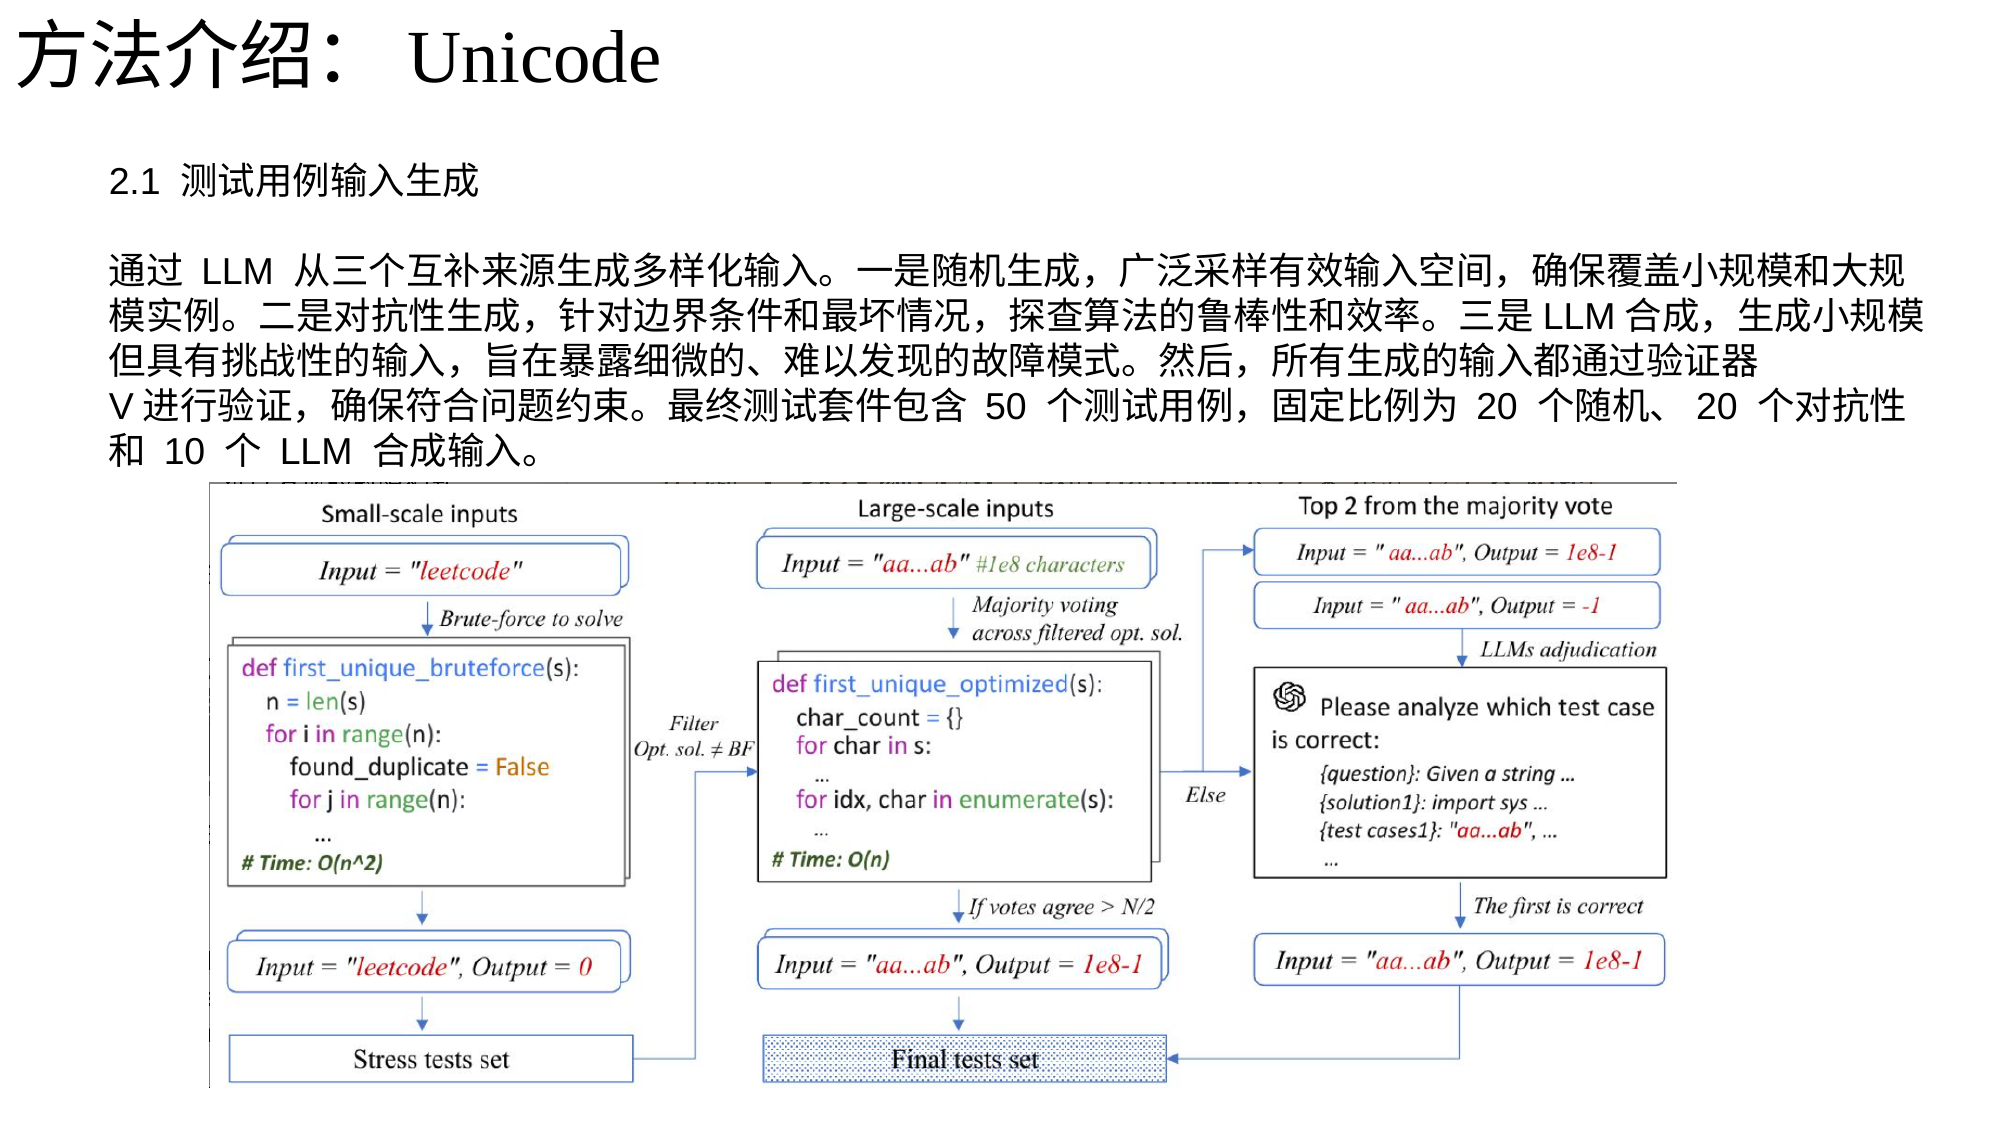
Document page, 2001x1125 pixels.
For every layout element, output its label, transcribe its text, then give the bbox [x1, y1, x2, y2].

text_box 方法介绍：Unicode [0, 0, 1036, 105]
text_box 2.1 测试用例输入生成 通过 LLM 从三个互补来源生成多样化输入。一是随机生成，广泛采样有效输入空间，确保覆盖小规模和大规模实例。二是对抗性生成，针对边界条件和最坏情况，探查算法的鲁棒性和效率。三是LLM合成，生成小规模但具有挑战性的输入，旨在暴露细微的、难以发现的故障模式。然后，所有生成的输入都通过验证器 V进行验证，确保符合问题约束。最终测试套件包含 50 个测试用例，固定比例为 20 个随机、20 个对抗性和 10 个 LLM 合成输入。 [94, 149, 1945, 479]
picture [208, 481, 1677, 1089]
